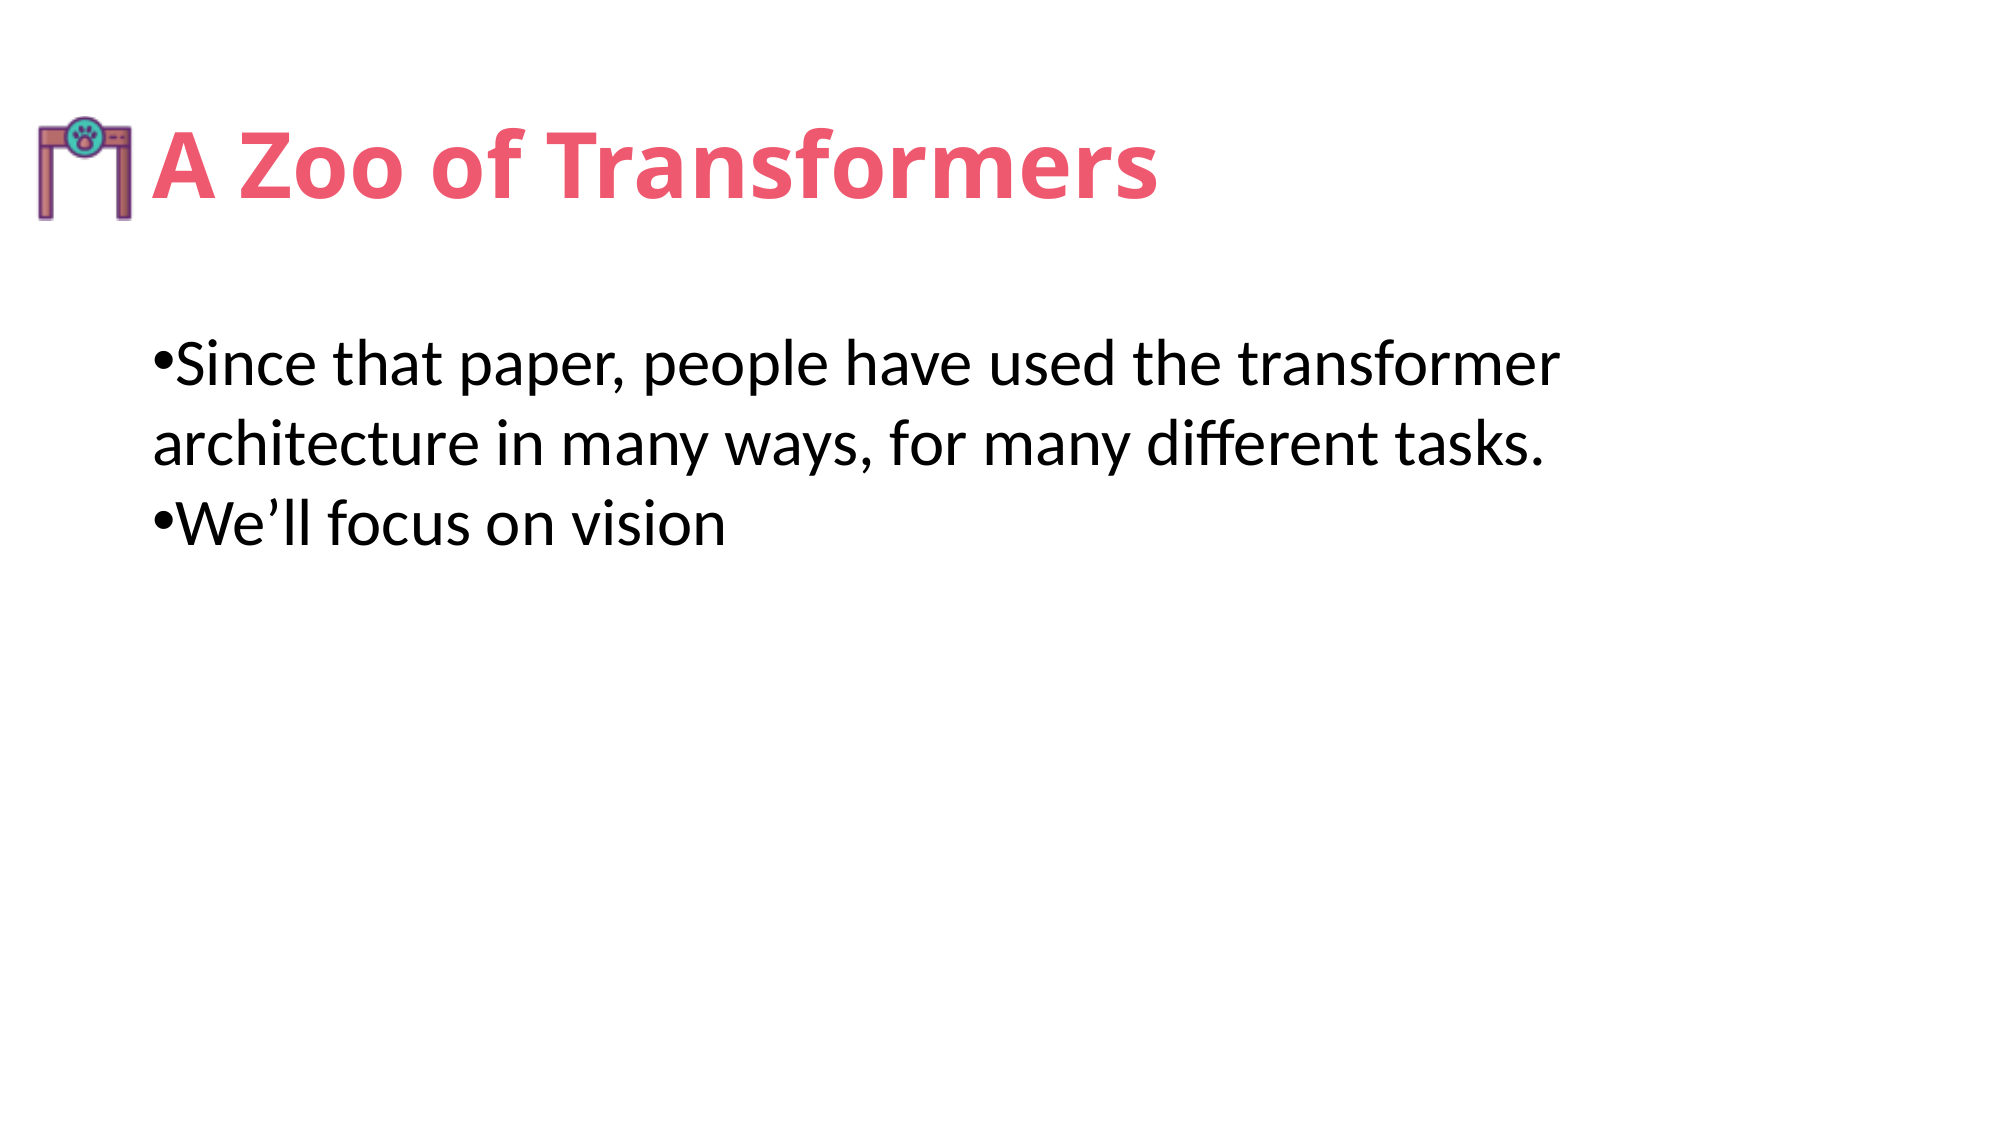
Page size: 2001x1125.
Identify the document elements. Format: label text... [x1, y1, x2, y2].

text_box Since that paper, people have used the transformer architecture in many ways, for many different tasks. We’ll focus on vision [137, 311, 1892, 727]
title A Zoo of Transformers [137, 59, 1863, 278]
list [33, 116, 138, 221]
